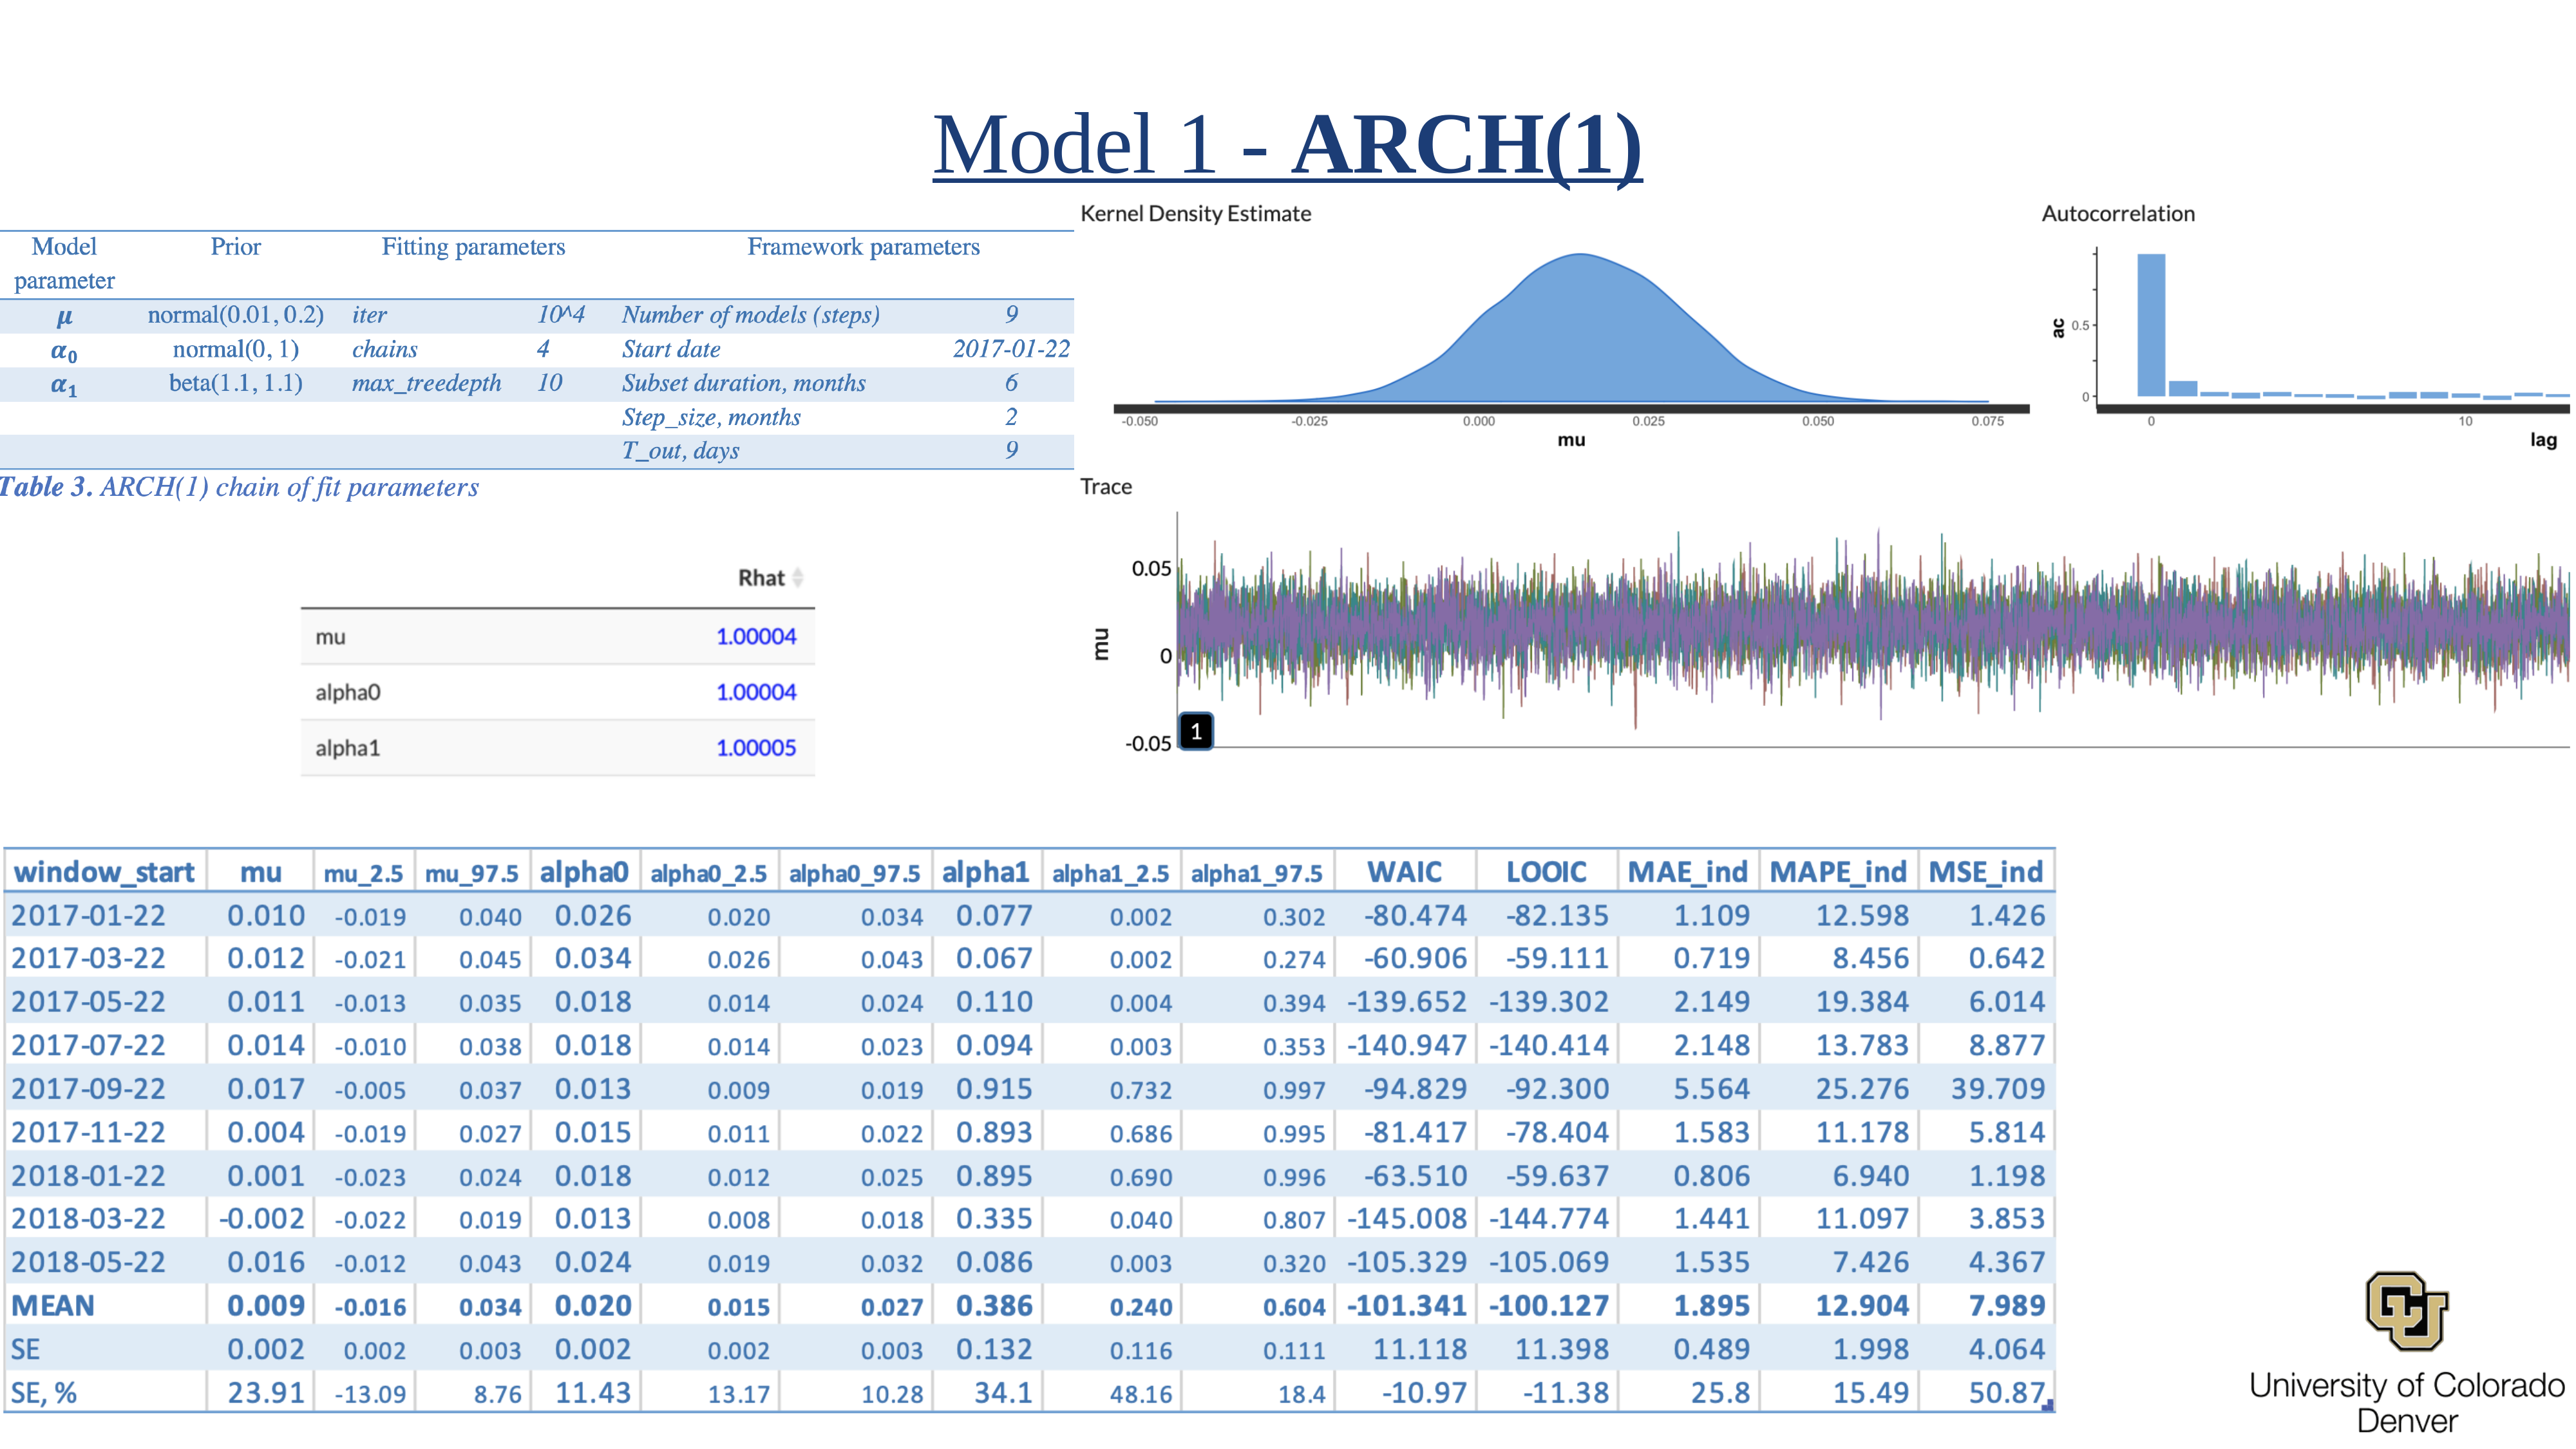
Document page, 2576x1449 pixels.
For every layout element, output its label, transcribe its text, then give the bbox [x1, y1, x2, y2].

picture [2240, 1262, 2575, 1443]
title Model 1 - ARCH(1) [205, 48, 2371, 196]
picture [297, 562, 818, 785]
picture [0, 194, 2571, 764]
picture [1, 842, 2062, 1419]
